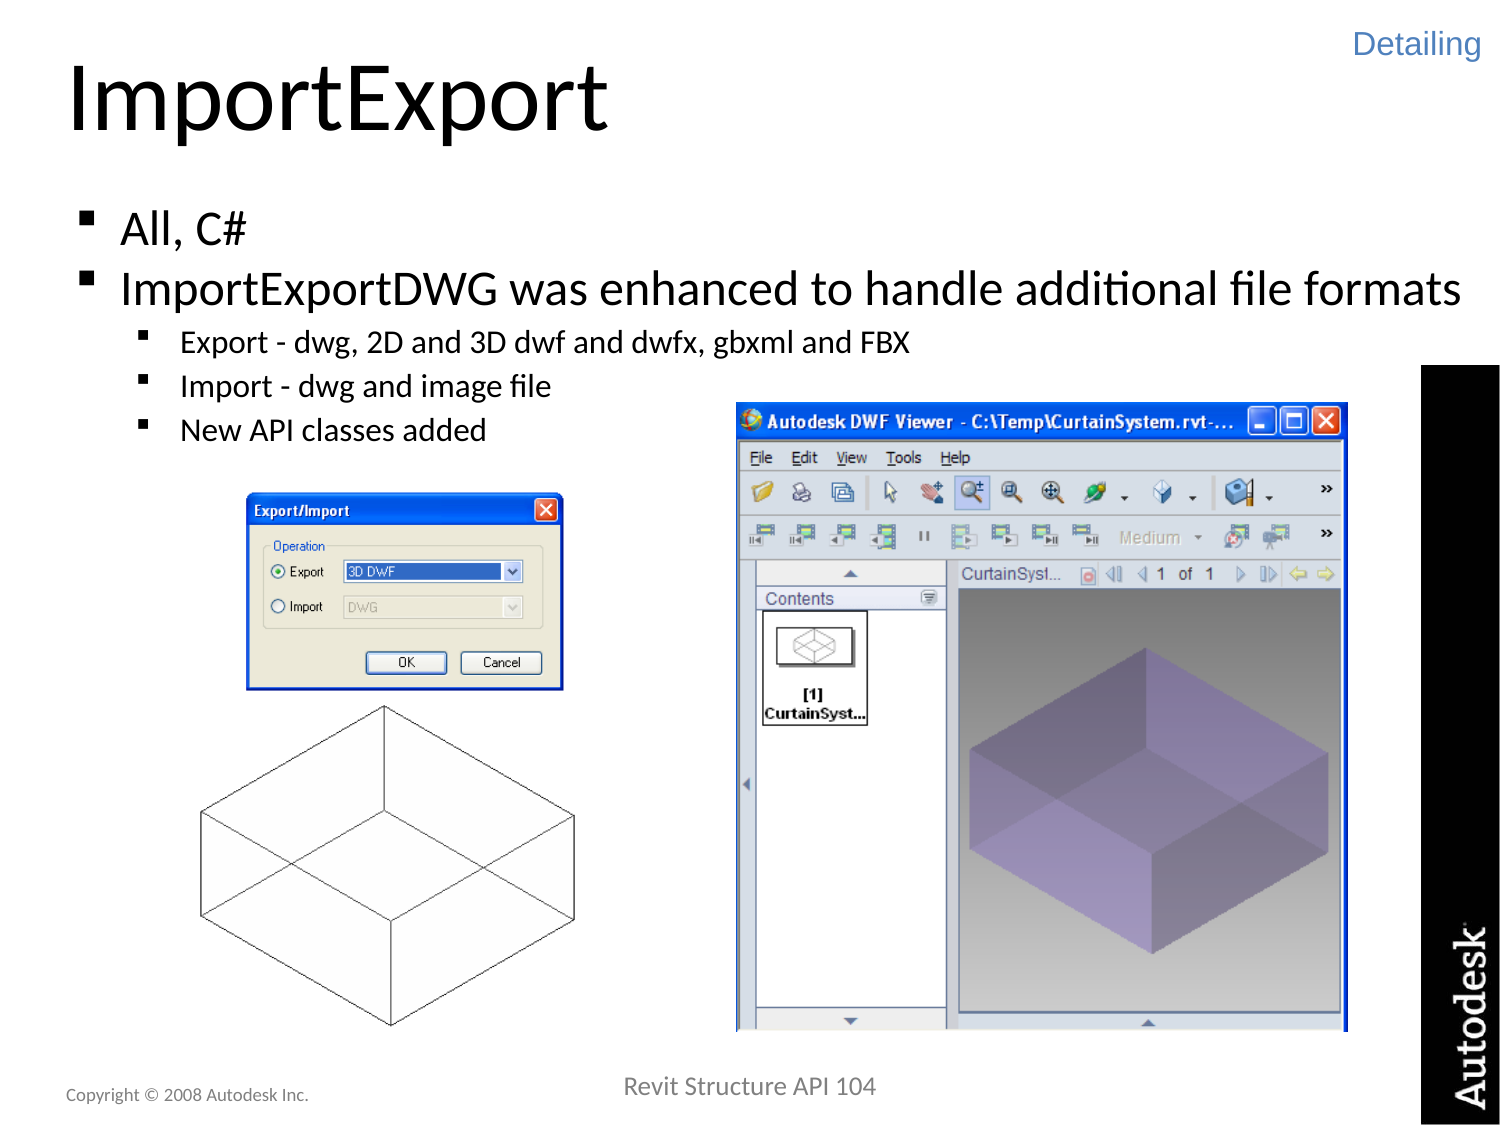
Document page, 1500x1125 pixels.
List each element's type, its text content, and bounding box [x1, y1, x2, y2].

list All, C# ImportExportDWG was enhanced to handle additional file formats Export - dwg, 2D and 3D dwf and dwfx, gbxml and FBX Import - dwg and image file New API classes added [46, 199, 1500, 479]
picture [187, 478, 588, 1032]
picture [1420, 479, 1500, 1125]
title ImportExport [51, 23, 1418, 144]
text_box Detailing [1151, 22, 1483, 63]
picture [736, 401, 1348, 1032]
